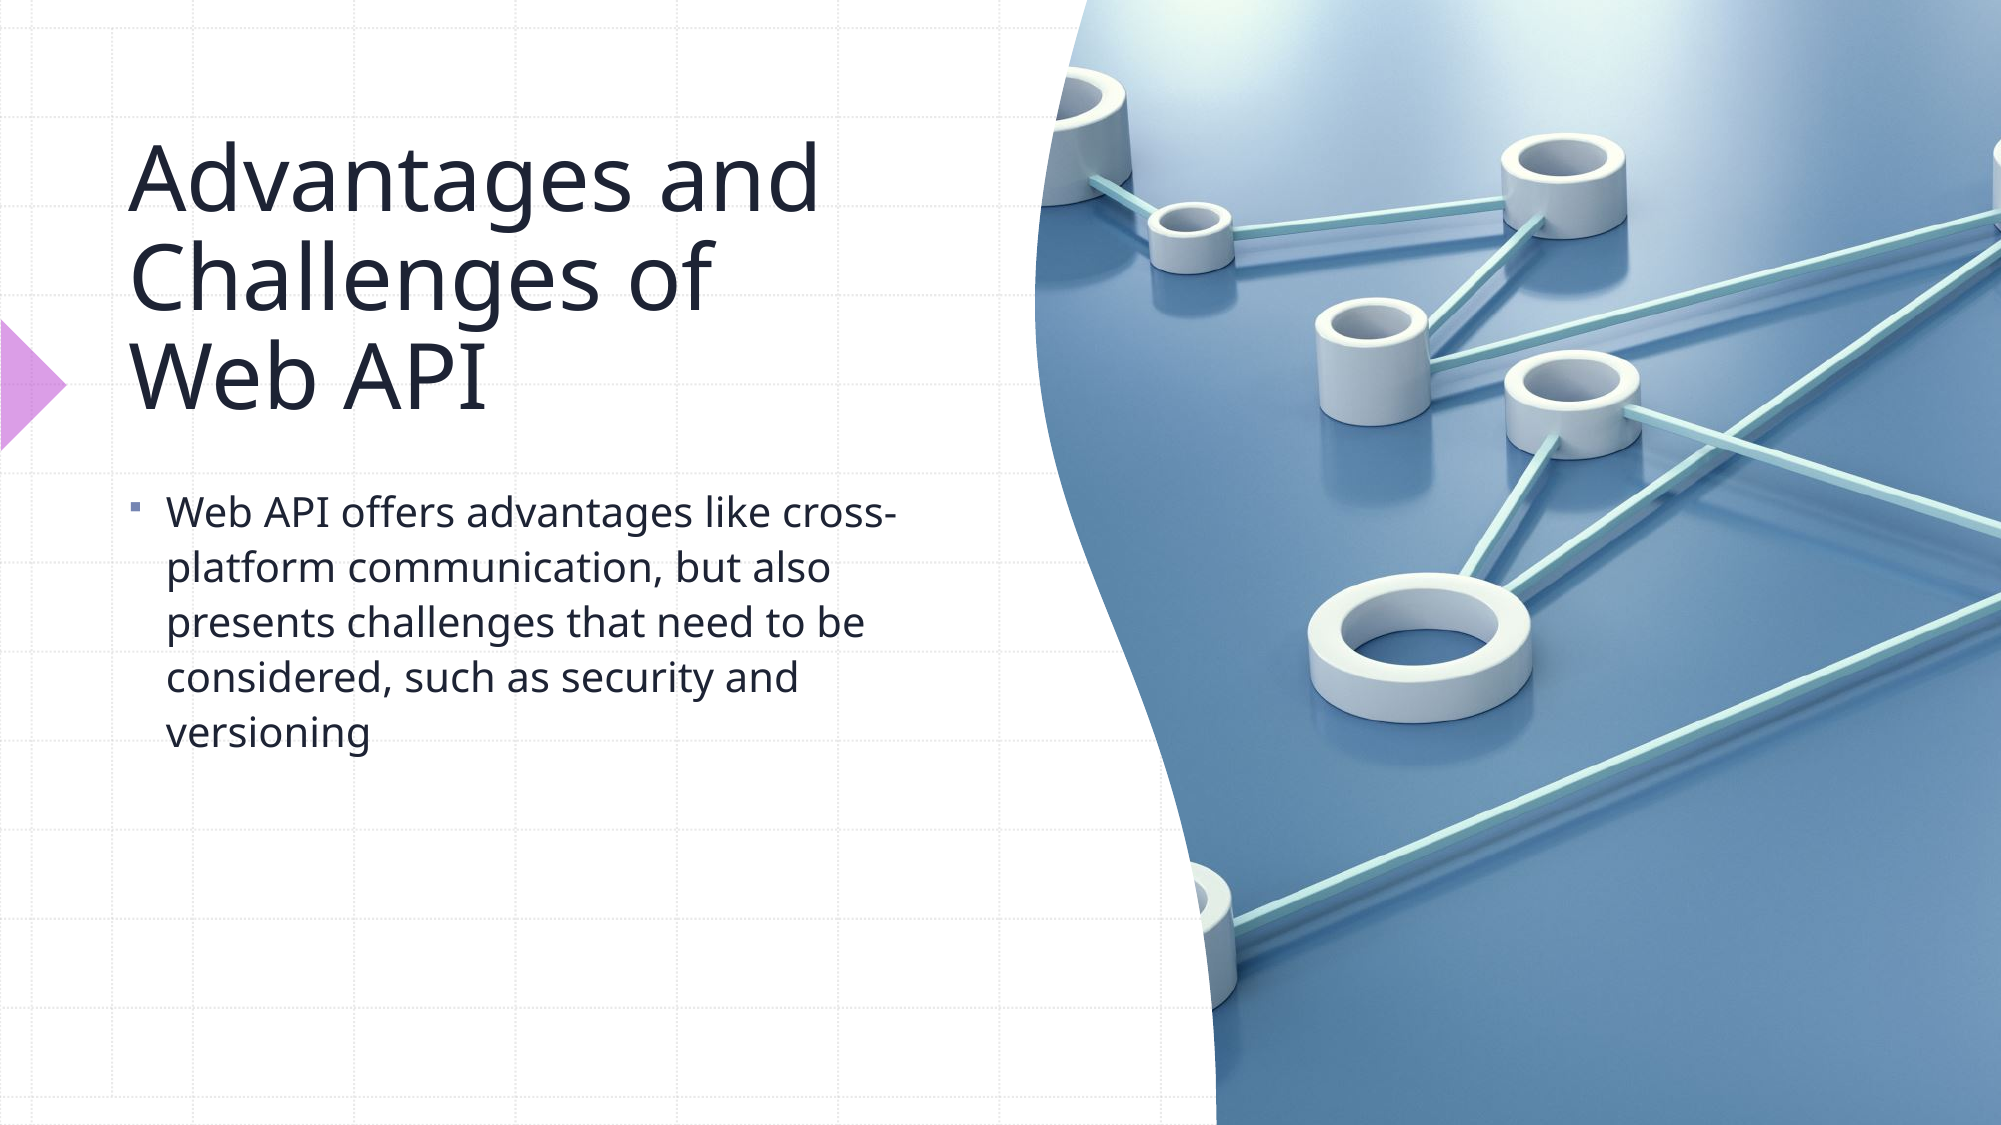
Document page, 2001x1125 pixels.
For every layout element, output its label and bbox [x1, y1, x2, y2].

text_box [0, 0, 1034, 1125]
picture [1034, 0, 2001, 1125]
